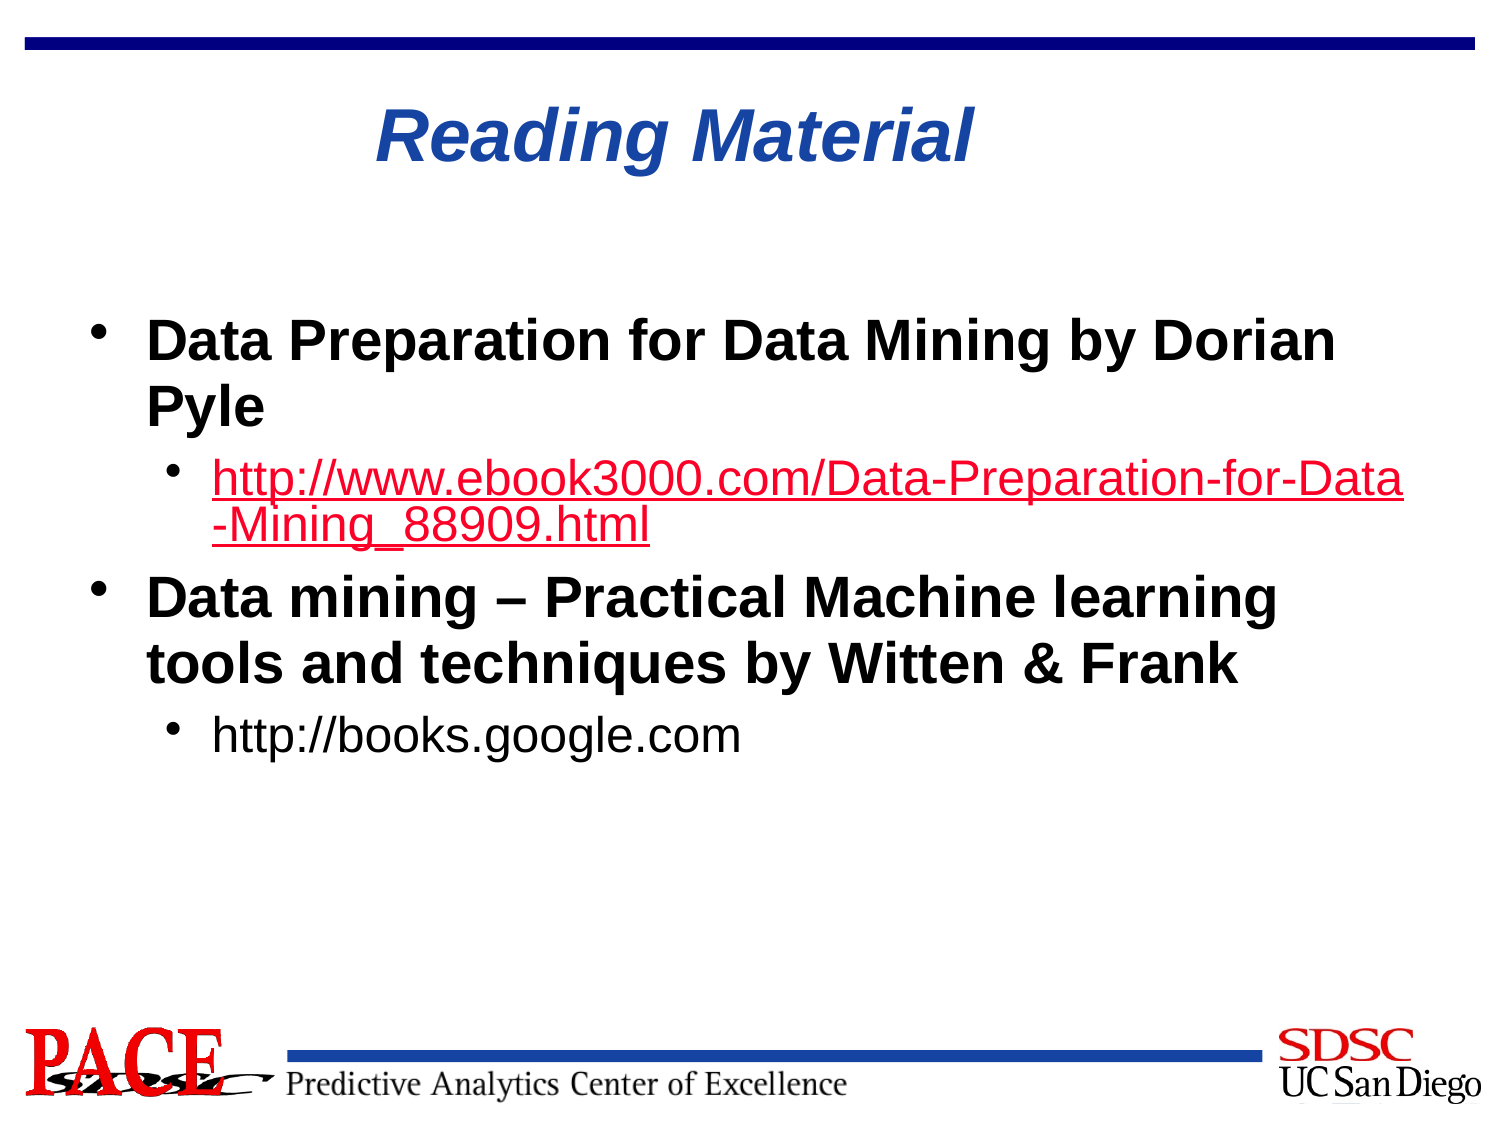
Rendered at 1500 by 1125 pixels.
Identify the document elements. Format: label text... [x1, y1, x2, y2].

picture [1279, 1028, 1413, 1061]
title Reading Material [24, 50, 1475, 221]
picture [286, 1064, 858, 1103]
picture [25, 1025, 276, 1101]
list Data Preparation for Data Mining by Dorian Pyle http://www.ebook3000.com/Data-Preparation-for-Data-Mining_88909.html Data mining – Practical Machine learning tools and techniques by Witten & Frank http://books.google.com [75, 299, 1425, 1007]
picture [1279, 1066, 1481, 1104]
